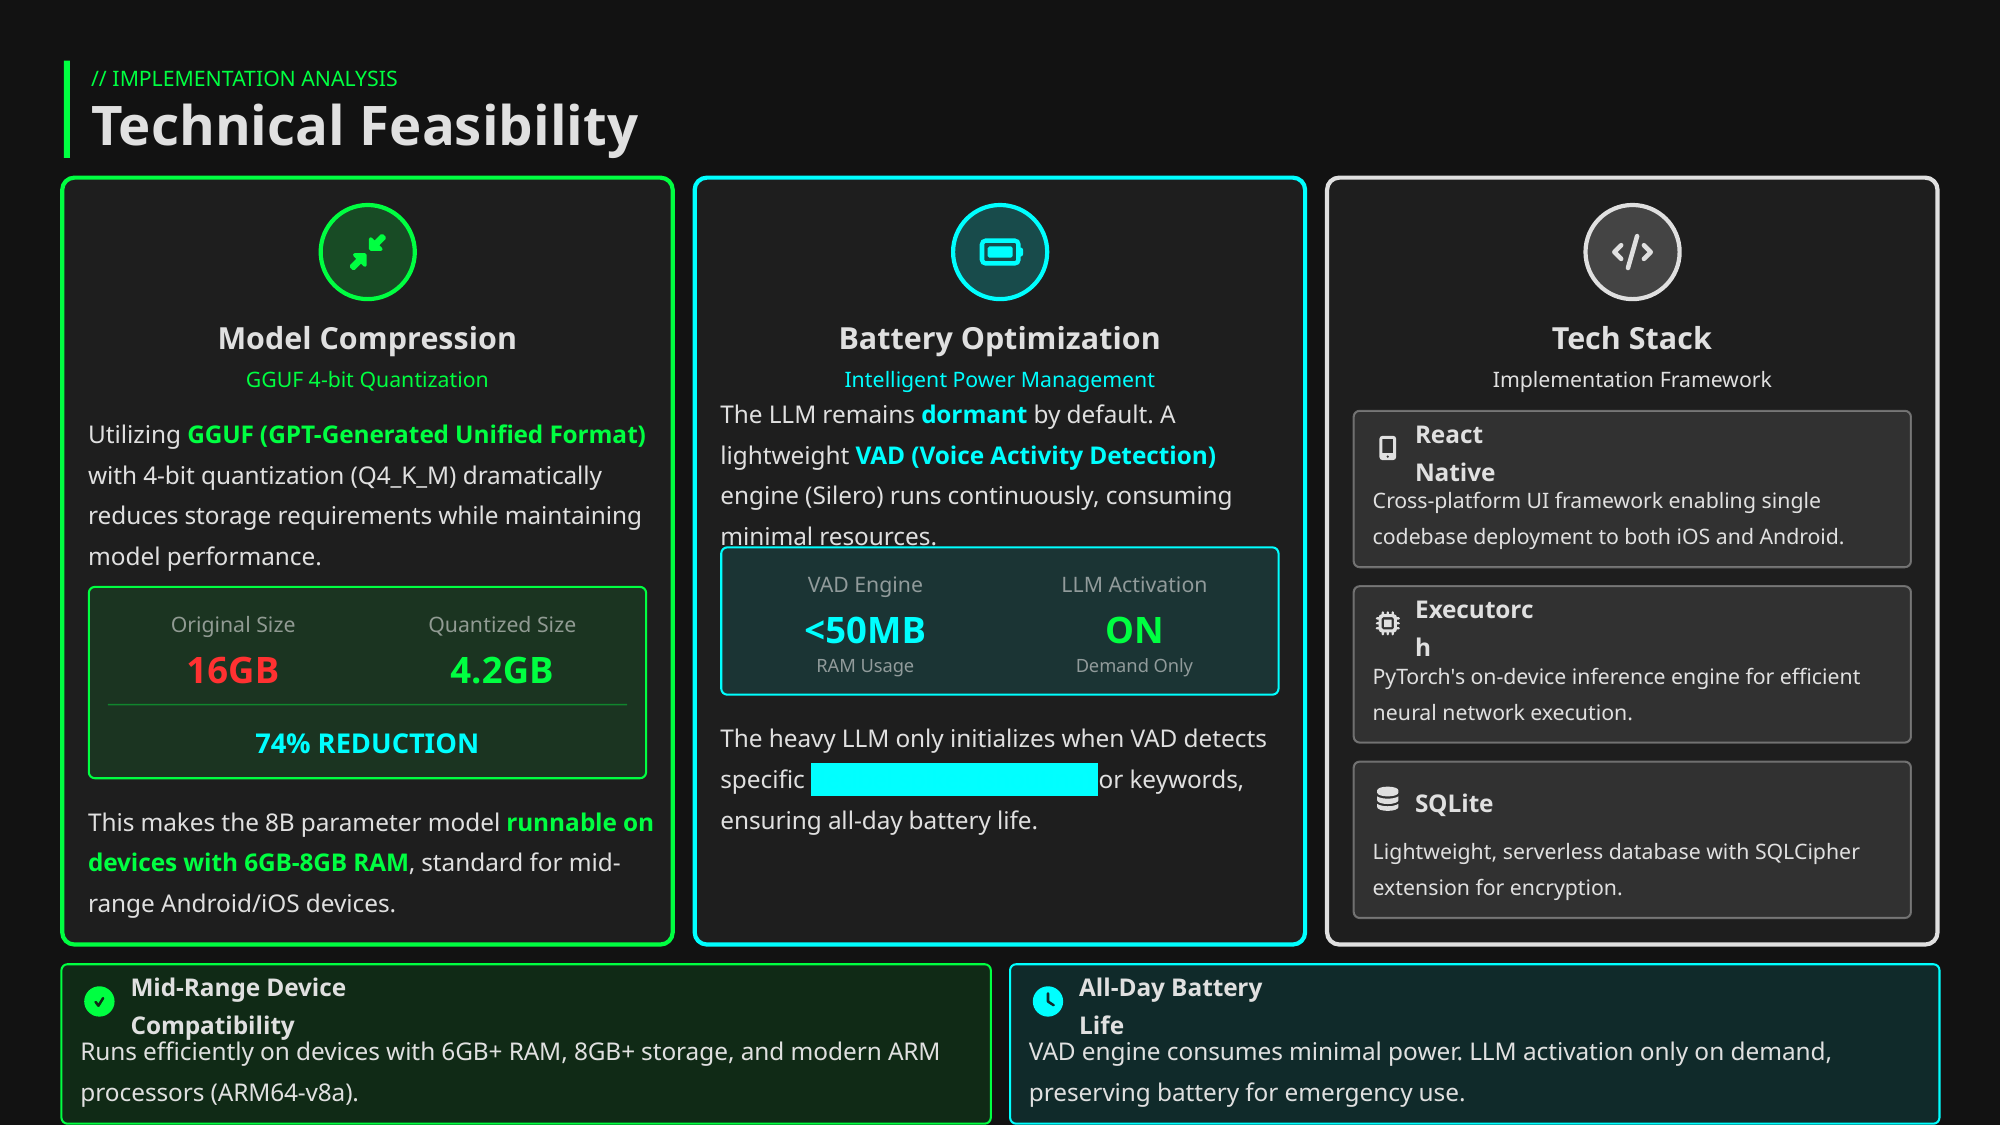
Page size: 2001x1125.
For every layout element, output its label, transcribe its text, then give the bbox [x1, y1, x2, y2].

text_box [1353, 410, 1911, 568]
text_box [62, 177, 673, 945]
text_box Battery Optimization [712, 312, 1287, 356]
text_box Demand Only [1004, 651, 1265, 676]
text_box [320, 204, 415, 300]
text_box [368, 234, 386, 251]
text_box [350, 253, 367, 270]
text_box 4.2GB [367, 642, 637, 691]
text_box Intelligent Power Management [715, 361, 1285, 392]
text_box [721, 547, 1279, 695]
text_box [694, 177, 1306, 945]
text_box [1585, 204, 1680, 300]
text_box [1353, 761, 1911, 919]
text_box Runs efficiently on devices with 6GB+ RAM, 8GB+ storage, and modern ARM processors (ARM64-v8a). [80, 1025, 984, 1105]
text_box Model Compression [80, 312, 655, 356]
text_box RAM Usage [735, 651, 996, 676]
text_box The heavy LLM only initializes when VAD detects specific decibel spikes (shouting) or keywords, ensuring all-day battery life. [720, 713, 1292, 833]
text_box [1625, 233, 1640, 271]
text_box PyTorch's on-device inference engine for efficient neural network execution. [1372, 653, 1903, 724]
text_box // IMPLEMENTATION ANALYSIS [91, 60, 1950, 92]
text_box Cross-platform UI framework enabling single codebase deployment to both iOS and Android. [1372, 478, 1903, 549]
text_box Quantized Size [371, 605, 633, 637]
text_box [1377, 786, 1399, 811]
text_box GGUF 4-bit Quantization [82, 361, 653, 392]
text_box [1612, 242, 1624, 262]
text_box Executorch [1415, 605, 1549, 642]
text_box [84, 986, 115, 1017]
text_box [1032, 986, 1064, 1017]
text_box [1327, 177, 1938, 945]
text_box This makes the 8B parameter model runnable on devices with 6GB-8GB RAM, standard for mid-range Android/iOS devices. [88, 797, 659, 916]
text_box Implementation Framework [1347, 361, 1917, 392]
text_box Original Size [102, 605, 364, 637]
text_box [1353, 586, 1911, 743]
text_box Utilizing GGUF (GPT-Generated Unified Format) with 4-bit quantization (Q4_K_M) dramatically reduces storage requirements while maintaining model performance. [88, 409, 659, 568]
text_box [979, 238, 1024, 266]
text_box [1379, 435, 1397, 461]
text_box [1641, 242, 1654, 262]
text_box Technical Feasibility [91, 97, 1967, 158]
text_box LLM Activation [1004, 566, 1266, 597]
text_box <50MB [731, 602, 1000, 652]
text_box [61, 964, 991, 1124]
text_box 16GB [98, 642, 367, 691]
text_box [1010, 964, 1940, 1124]
text_box All-Day Battery Life [1079, 983, 1300, 1020]
text_box [63, 60, 70, 158]
text_box VAD engine consumes minimal power. LLM activation only on demand, preserving battery for emergency use. [1029, 1025, 1933, 1105]
text_box ON [1000, 602, 1269, 652]
text_box React Native [1415, 429, 1564, 467]
text_box VAD Engine [734, 566, 997, 597]
text_box Mid-Range Device Compatibility [130, 983, 489, 1020]
text_box [1375, 611, 1400, 636]
text_box Lightweight, serverless database with SQLCipher extension for encryption. [1372, 829, 1903, 899]
text_box 74% REDUCTION [100, 716, 634, 760]
text_box [88, 586, 647, 779]
text_box SQLite [1415, 780, 1501, 817]
text_box The LLM remains dormant by default. A lightweight VAD (Voice Activity Detection) engine (Silero) runs continuously, consuming minimal resources. [720, 409, 1292, 529]
text_box [953, 204, 1048, 300]
text_box Tech Stack [1345, 312, 1920, 356]
